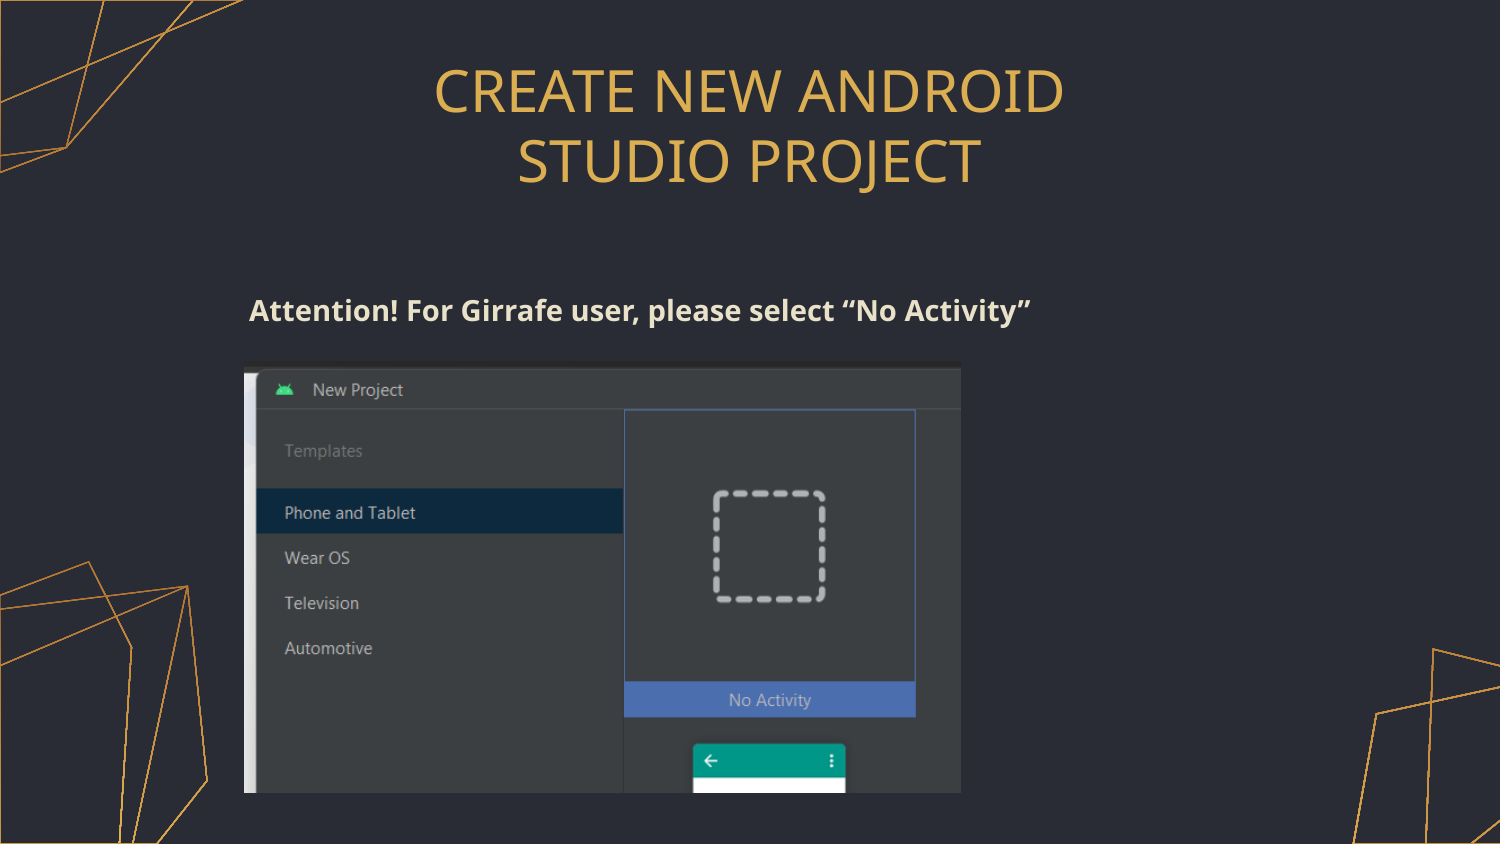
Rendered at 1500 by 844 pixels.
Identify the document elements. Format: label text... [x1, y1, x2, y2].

list Attention! For Girrafe user, please select “No Activity” [234, 167, 1269, 453]
title CREATE NEW ANDROID STUDIO PROJECT [327, 88, 1173, 160]
picture [244, 361, 961, 793]
